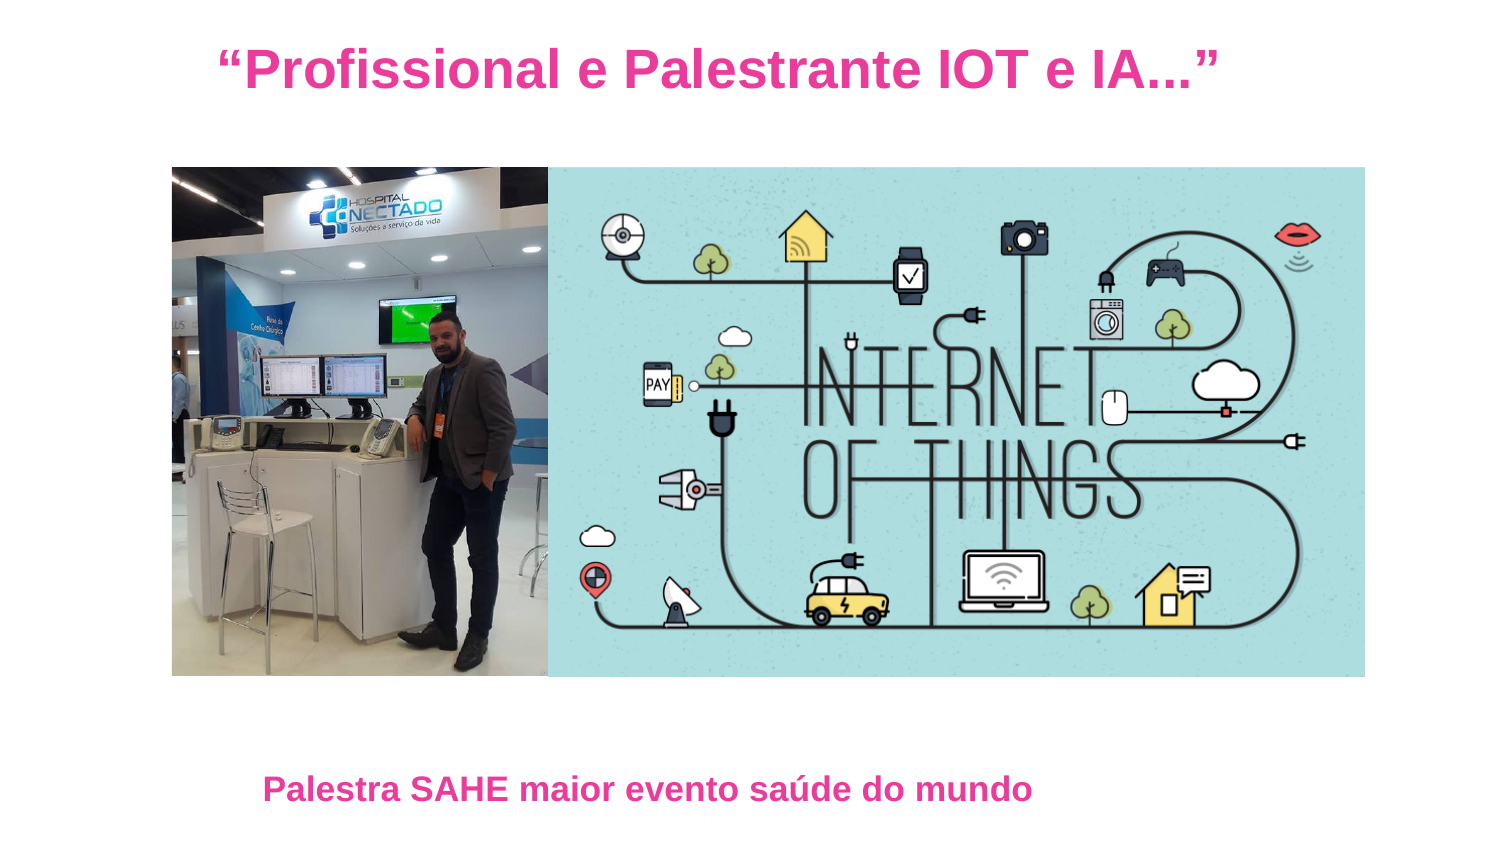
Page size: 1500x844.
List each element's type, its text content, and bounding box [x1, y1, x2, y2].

picture [171, 166, 1365, 677]
text_box “Profissional e Palestrante IOT e IA...” [201, 18, 1500, 164]
text_box Palestra SAHE maior evento saúde do mundo [247, 742, 1253, 826]
